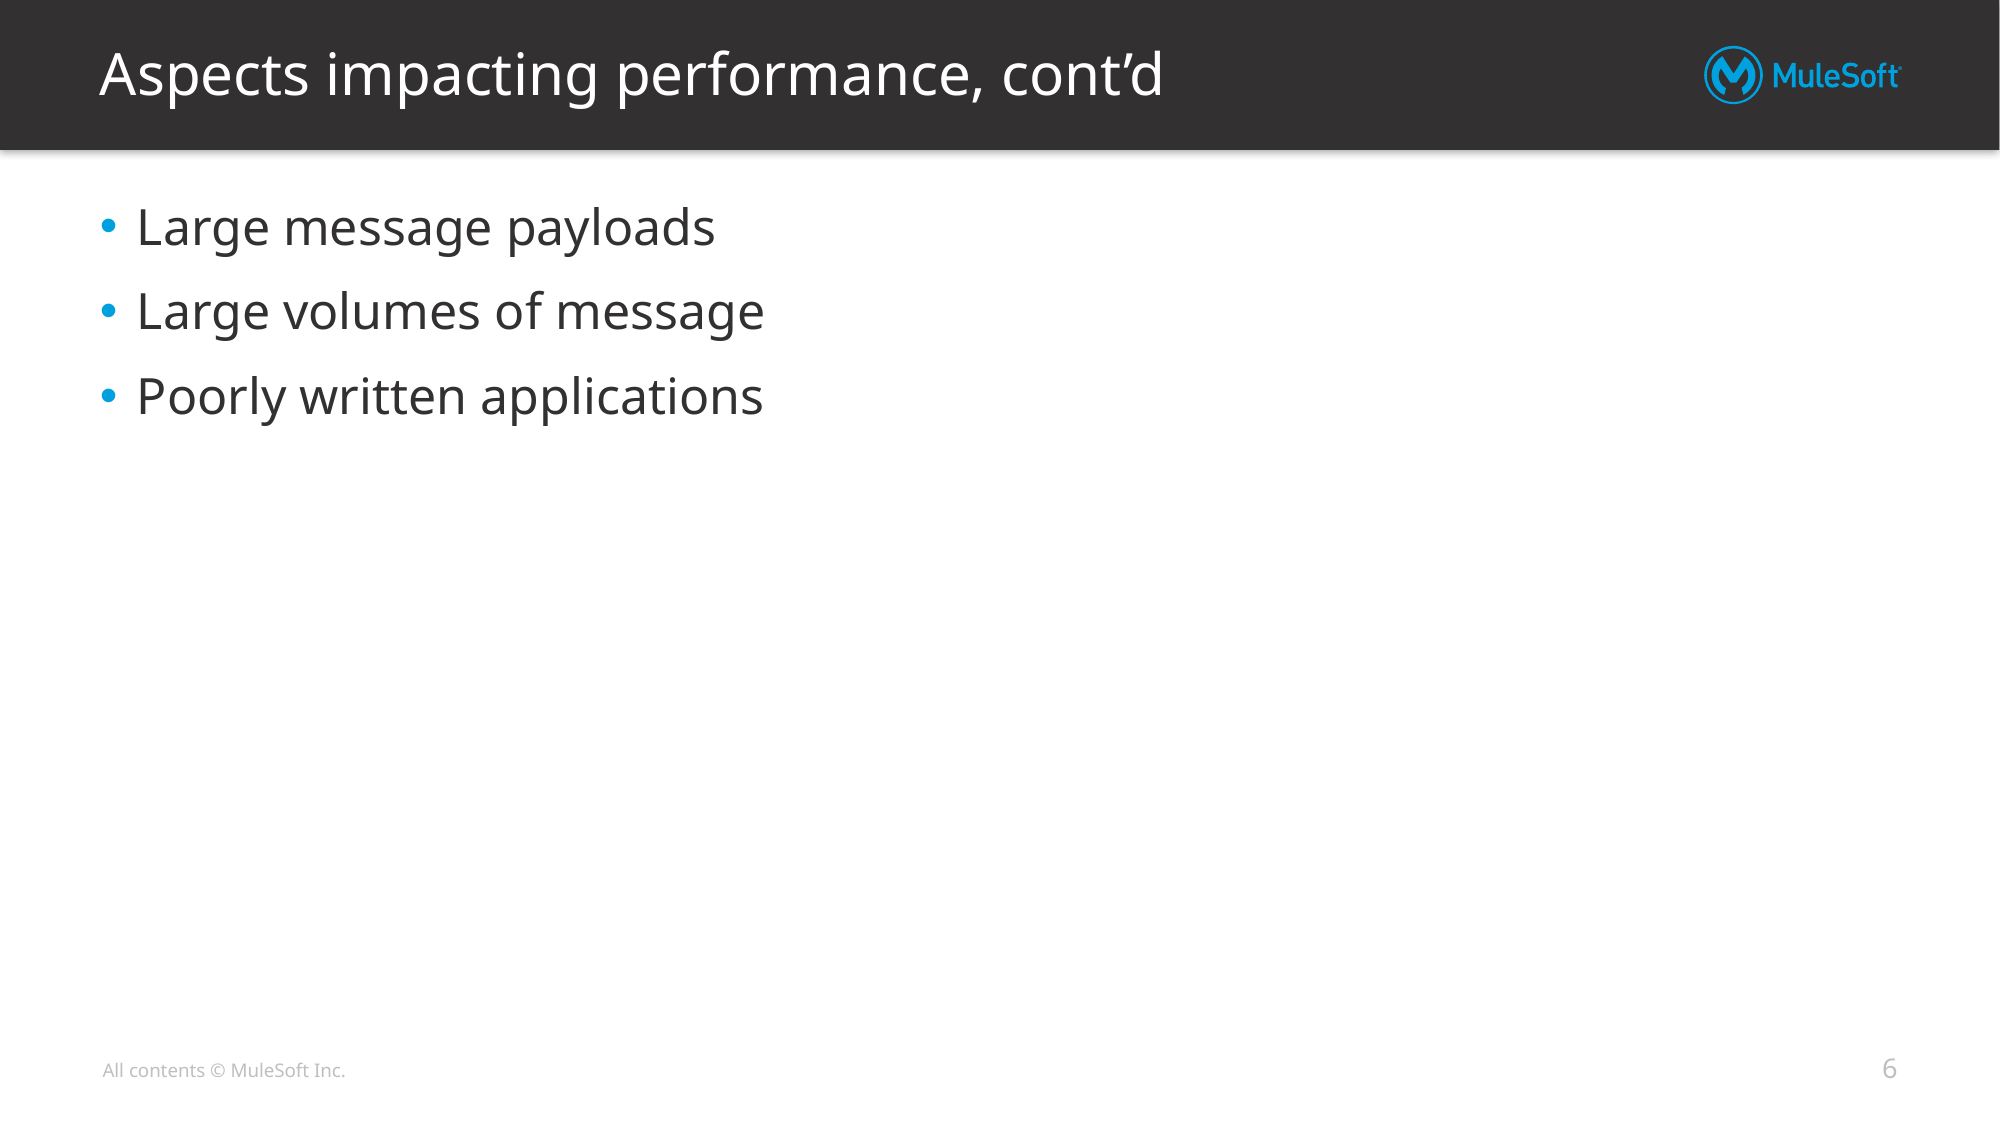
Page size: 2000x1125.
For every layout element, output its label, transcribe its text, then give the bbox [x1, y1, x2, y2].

slide_number 6 [1785, 1039, 1898, 1100]
title Aspects impacting performance, cont’d [99, 0, 1656, 148]
list Large message payloads Large volumes of message Poorly written applications [99, 195, 1898, 1019]
